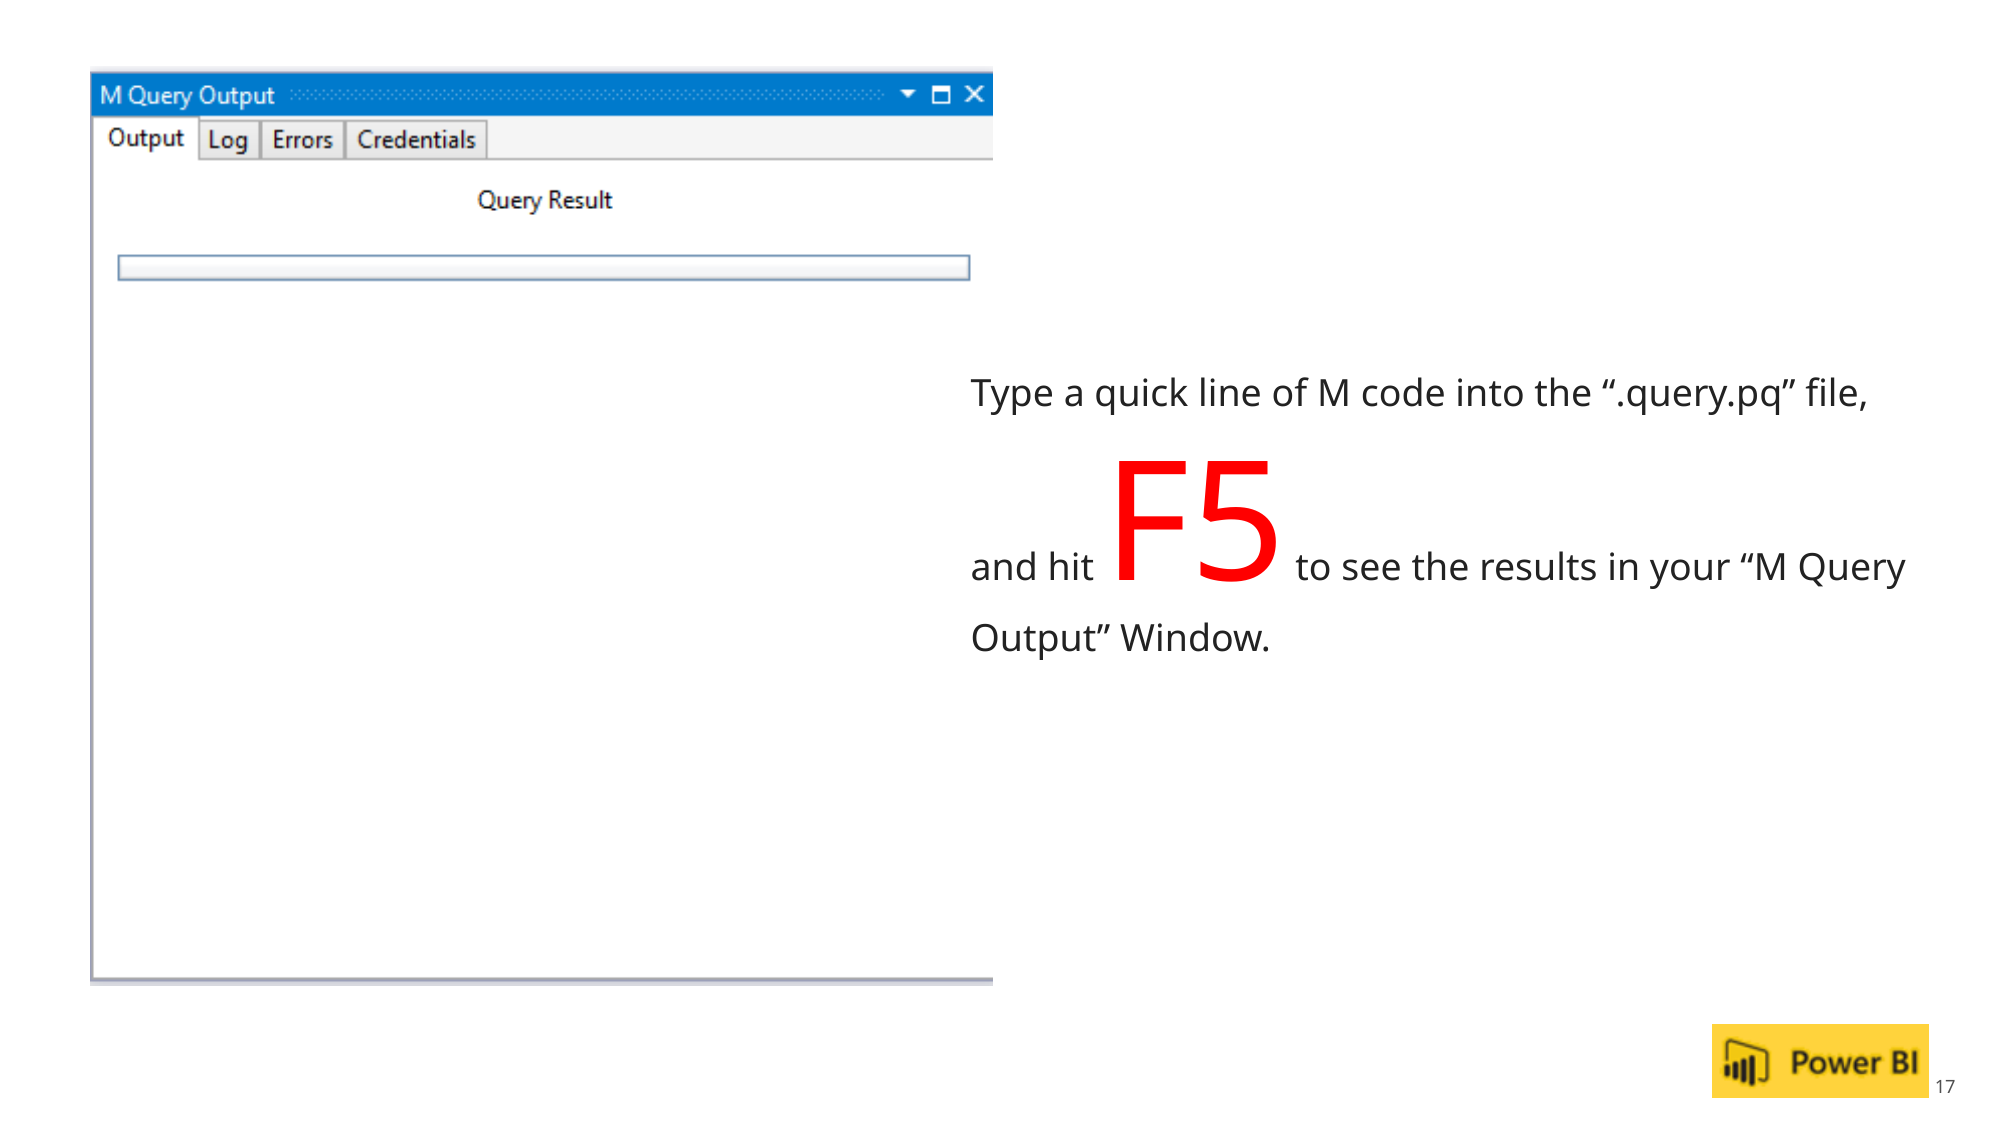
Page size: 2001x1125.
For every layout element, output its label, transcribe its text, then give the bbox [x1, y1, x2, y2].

slide_number 17 [1864, 1076, 1956, 1099]
picture [89, 66, 994, 987]
text_box Type a quick line of M code into the “.query.pq” file, and hit F5 to see the results in your “M Query Output” Window. [994, 361, 1956, 667]
picture [1712, 1023, 1929, 1098]
